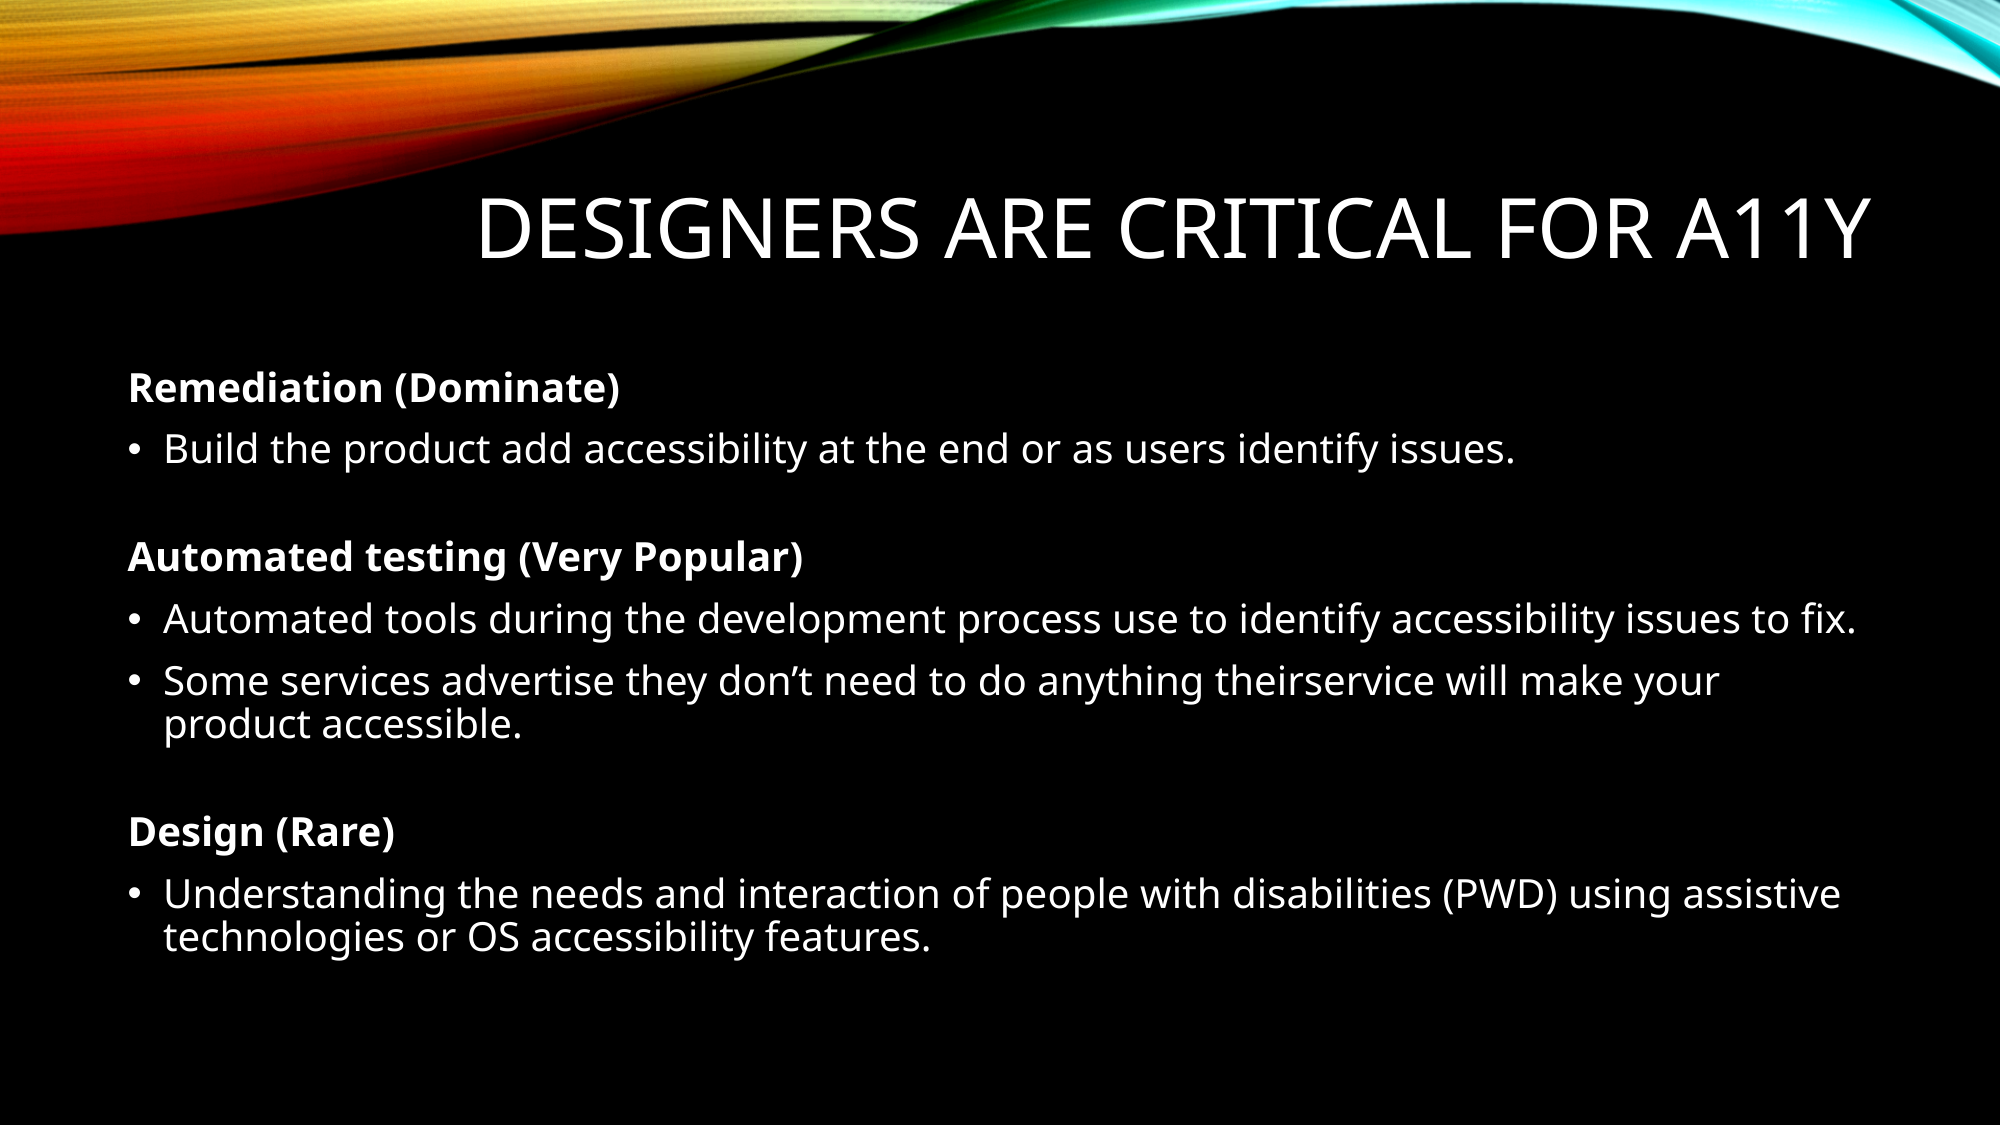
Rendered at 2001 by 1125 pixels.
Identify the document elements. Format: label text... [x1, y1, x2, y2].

picture [0, 0, 2000, 237]
title Designers Are Critical for A11y [320, 125, 1888, 338]
list Remediation (Dominate) Build the product add accessibility at the end or as users identify issues. Automated testing (Very Popular) Automated tools during the development process use to identify accessibility issues to fix. Some services advertise they don’t need to do anything theirservice will make your product accessible. Design (Rare) Understanding the needs and interaction of people with disabilities (PWD) using assistive technologies or OS accessibility features. [112, 360, 1888, 1021]
